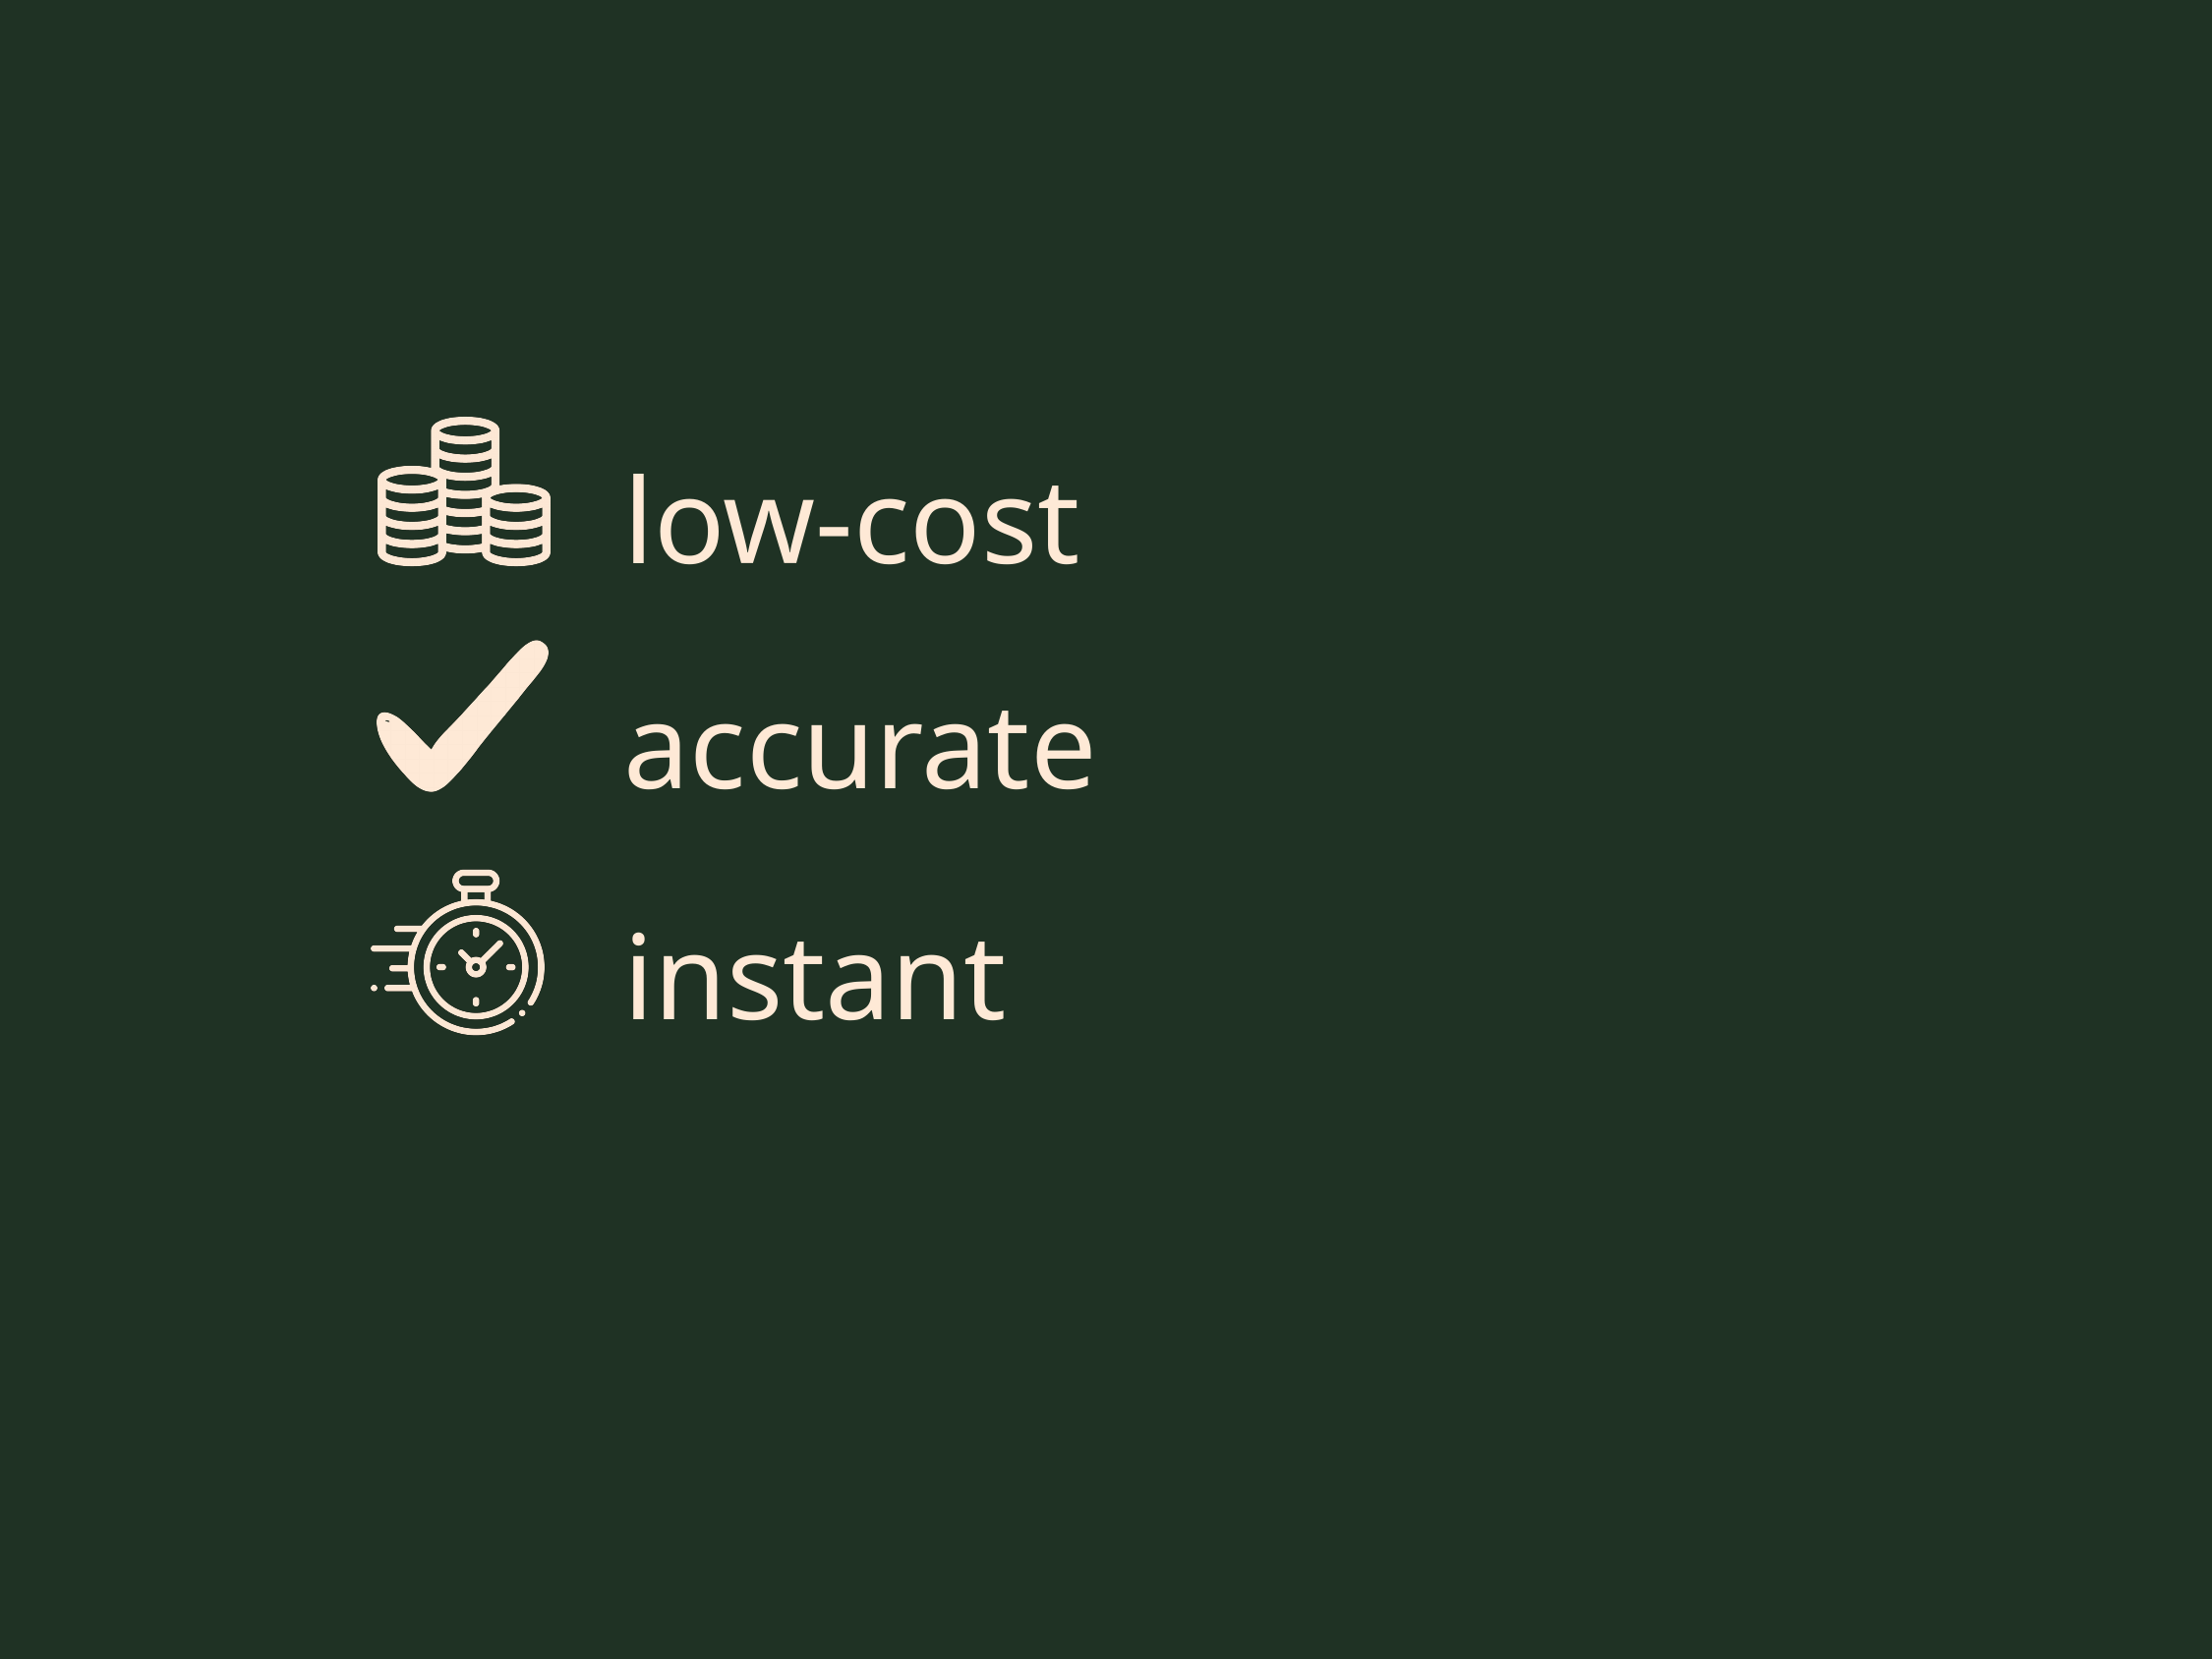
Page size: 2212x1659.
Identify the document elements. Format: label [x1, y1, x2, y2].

text_box [378, 405, 1232, 589]
text_box [377, 630, 1232, 814]
text_box [371, 865, 1232, 1044]
